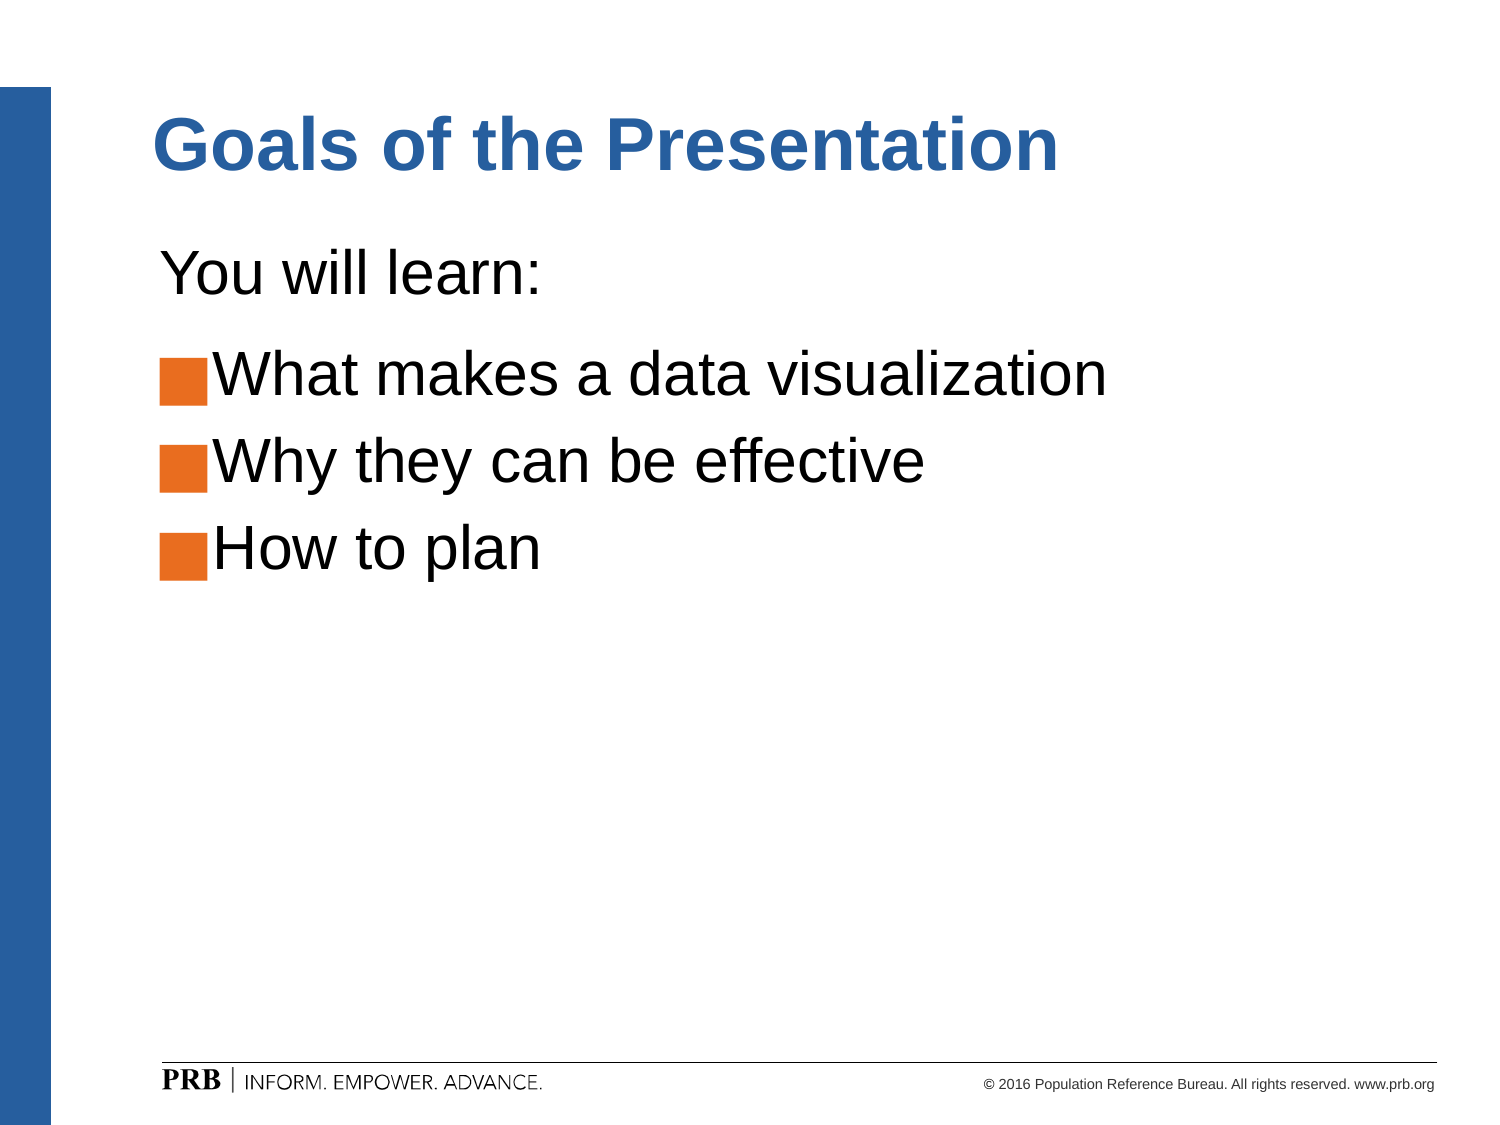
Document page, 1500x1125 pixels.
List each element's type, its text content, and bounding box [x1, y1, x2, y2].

list What makes a data visualization Why they can be effective How to plan [139, 324, 1407, 1063]
title Goals of the Presentation [137, 87, 1407, 250]
text_box You will learn: [144, 224, 1413, 325]
picture [162, 1067, 542, 1093]
